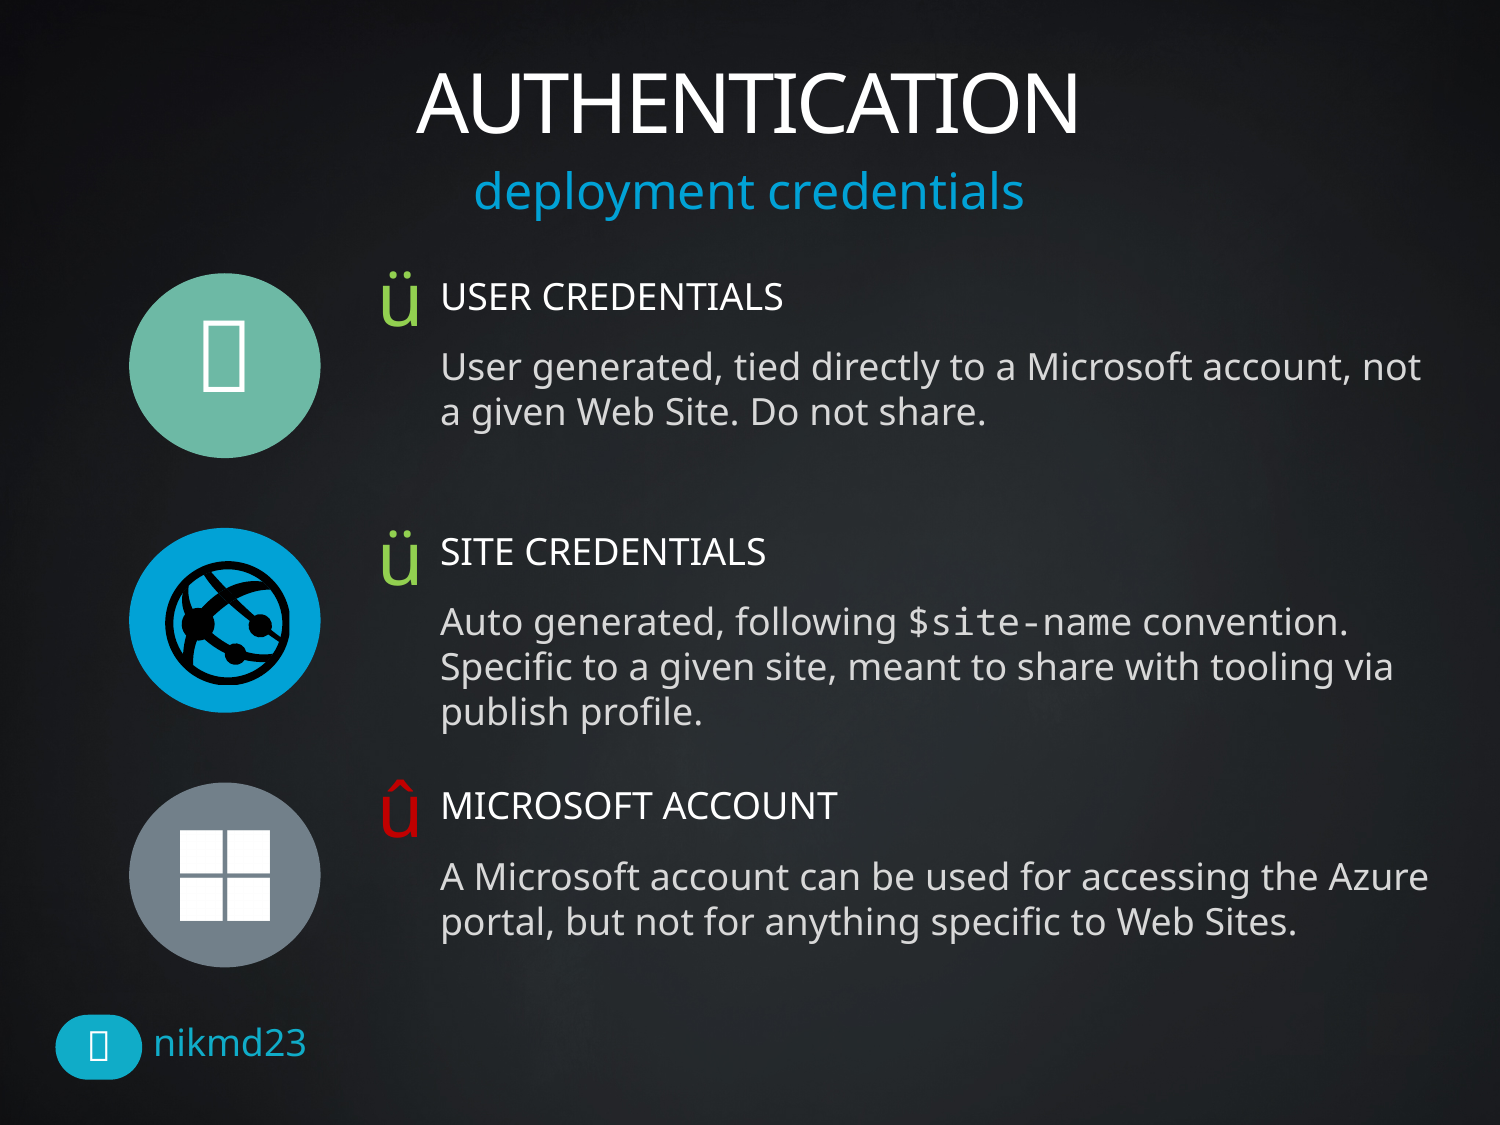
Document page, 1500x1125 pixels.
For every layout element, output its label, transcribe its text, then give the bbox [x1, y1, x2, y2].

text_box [128, 272, 321, 459]
list USER CREDENTIALS User generated, tied directly to a Microsoft account, not a given Web Site. Do not share. [425, 273, 1450, 459]
title AUTHENTICATION [75, 50, 1425, 150]
text_box [127, 525, 323, 689]
text_box ü [363, 502, 452, 608]
text_box [162, 693, 288, 715]
list deployment credentials [75, 151, 1425, 229]
text_box SITE CREDENTIALS Auto generated, following $site-name convention. Specific to a given site, meant to share with tooling via publish profile. [425, 527, 1450, 713]
text_box ü [363, 244, 452, 350]
text_box MICROSOFT ACCOUNT A Microsoft account can be used for accessing the Azure portal, but not for anything specific to Web Sites. [425, 782, 1450, 968]
text_box [127, 780, 323, 970]
text_box û [363, 755, 452, 861]
picture [0, 0, 1500, 1125]
